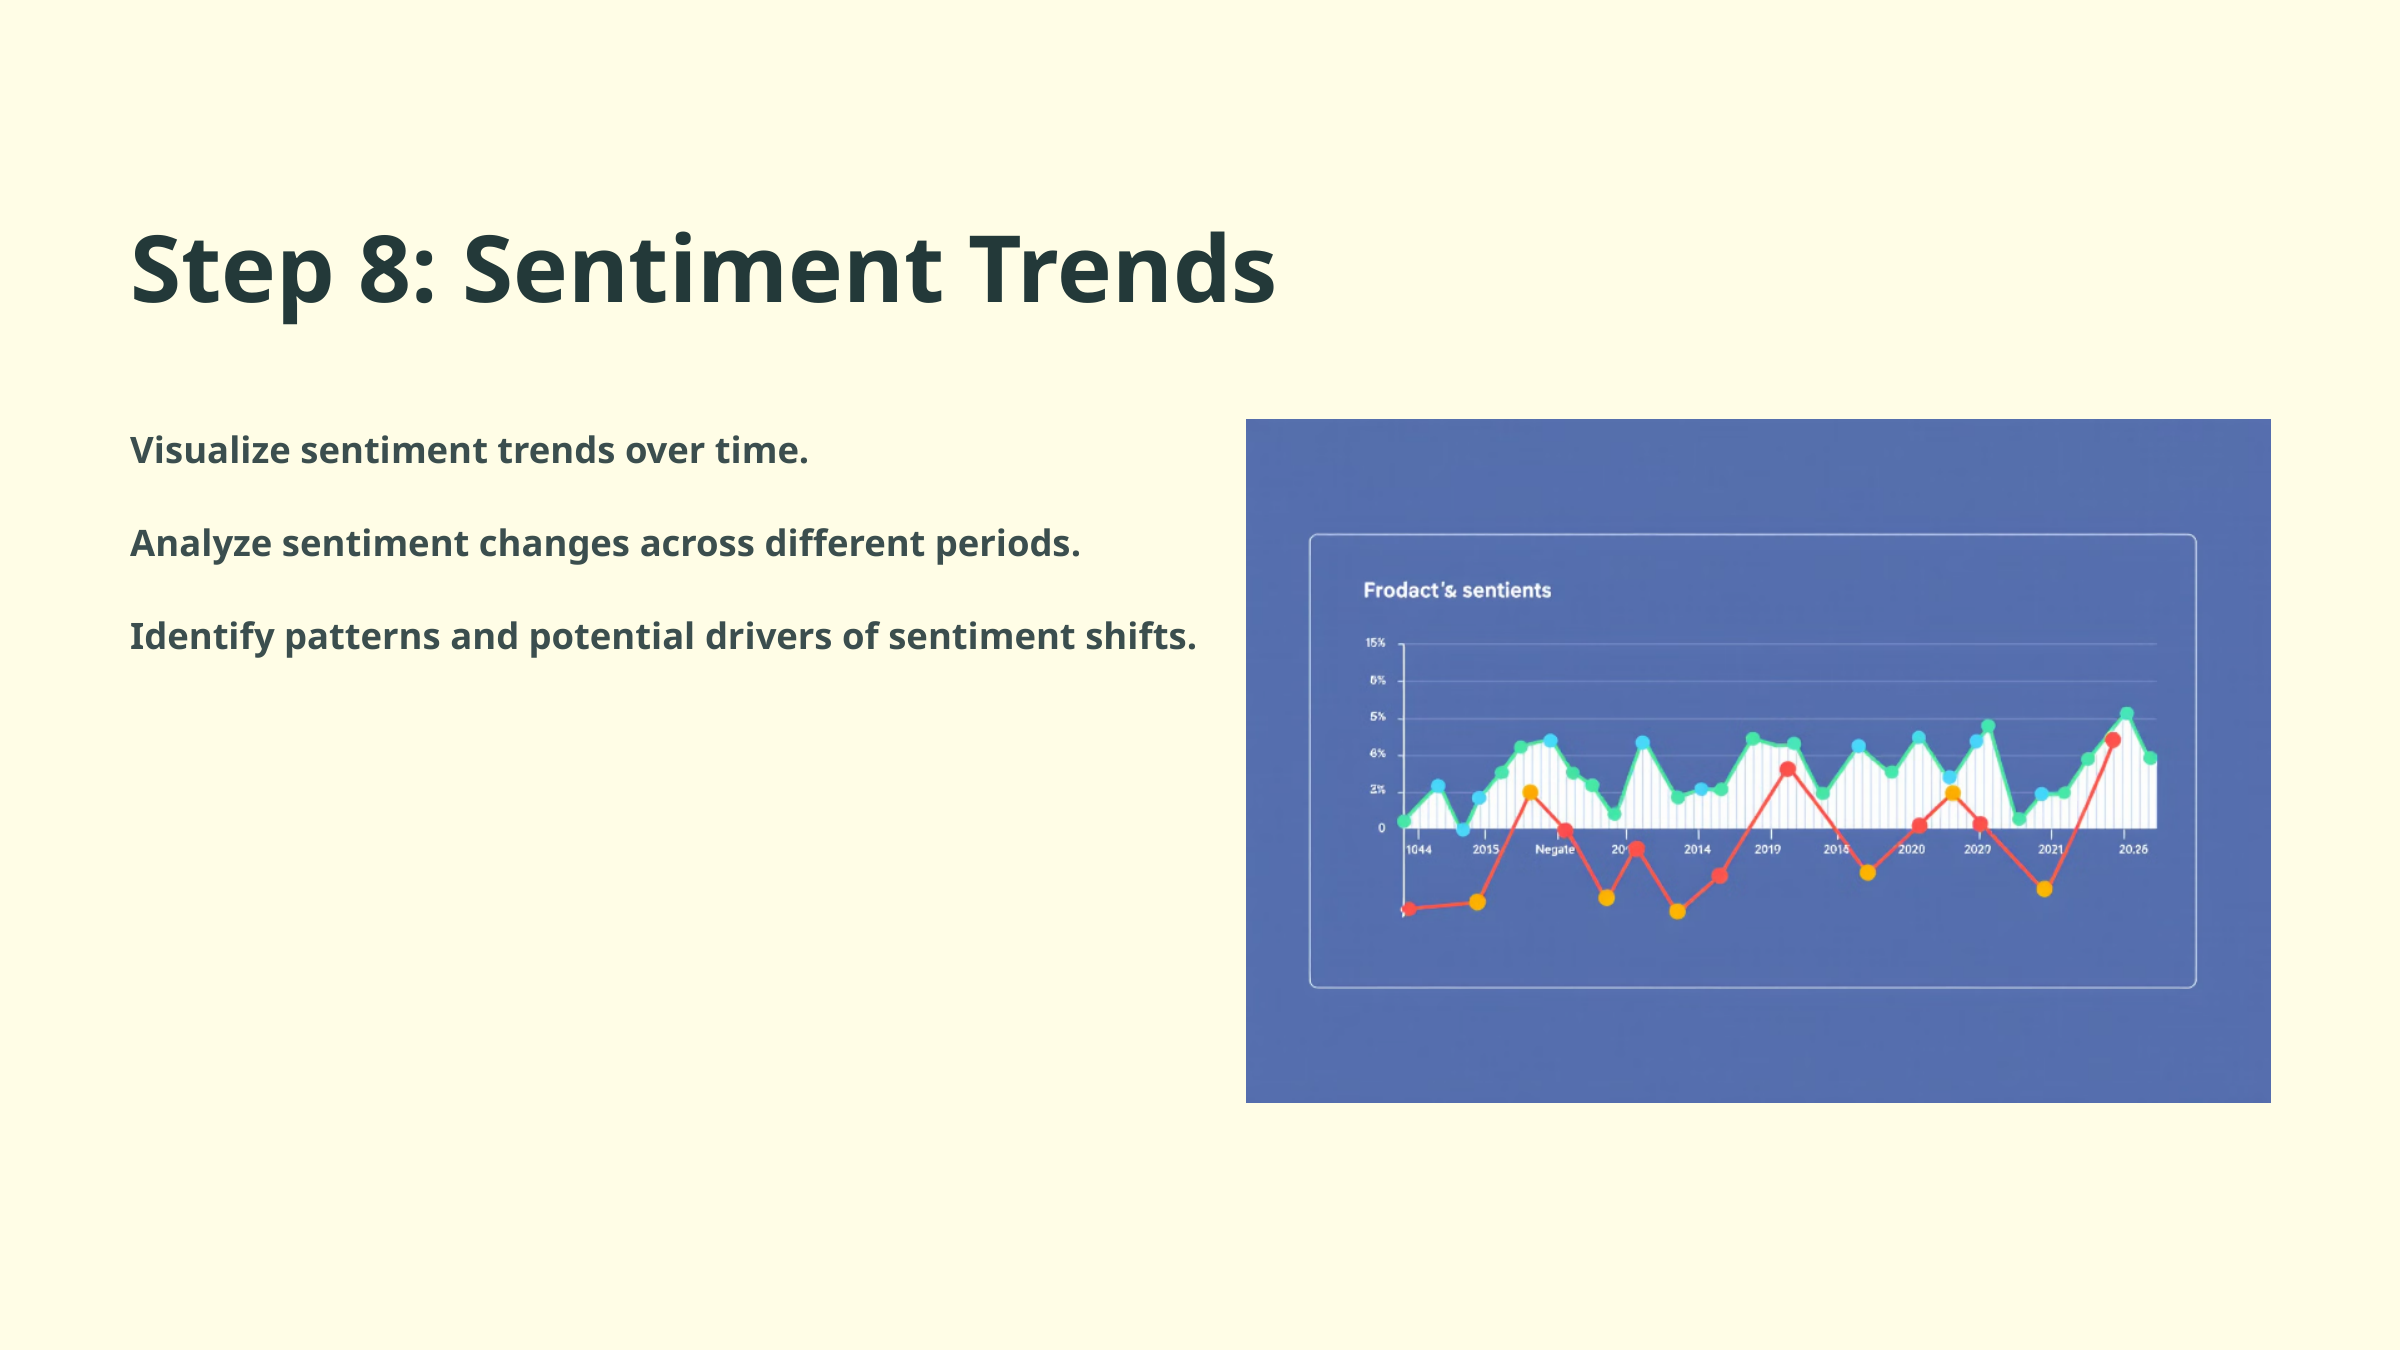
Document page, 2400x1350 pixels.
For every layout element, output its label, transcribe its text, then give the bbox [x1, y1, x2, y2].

text_box Analyze sentiment changes across different periods. [130, 504, 1155, 564]
text_box Step 8: Sentiment Trends [130, 205, 1398, 322]
picture [1246, 419, 2271, 1103]
text_box Visualize sentiment trends over time. [130, 411, 1155, 471]
text_box Identify patterns and potential drivers of sentiment shifts. [130, 597, 1155, 657]
